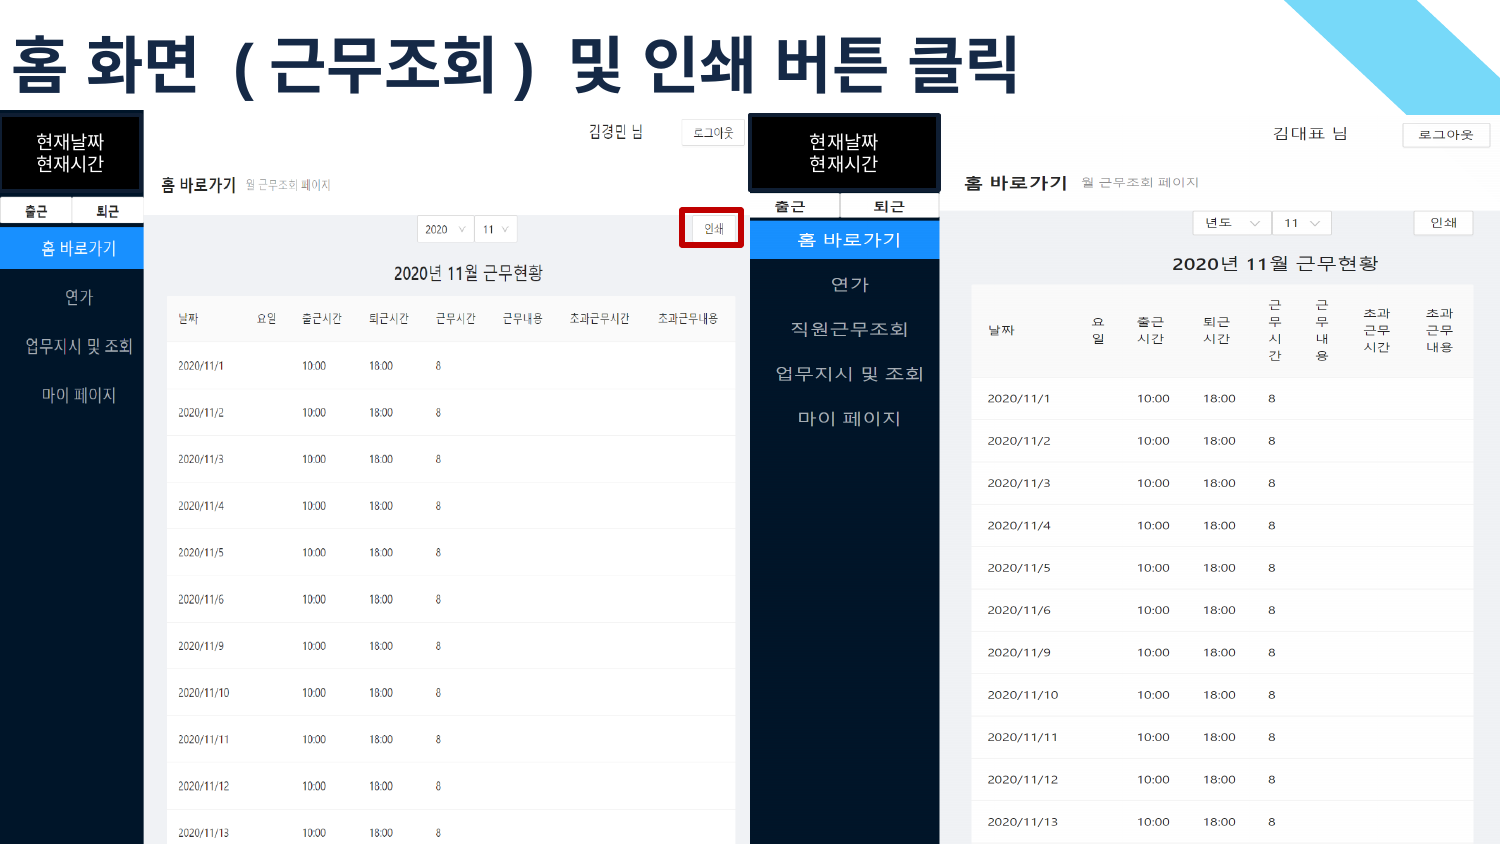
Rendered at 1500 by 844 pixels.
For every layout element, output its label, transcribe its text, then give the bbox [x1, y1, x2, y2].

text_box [0, 104, 939, 844]
picture [939, 115, 1500, 844]
text_box 홈 화면 (근무조회) 및 인쇄 버튼 클릭 [0, 14, 1099, 90]
